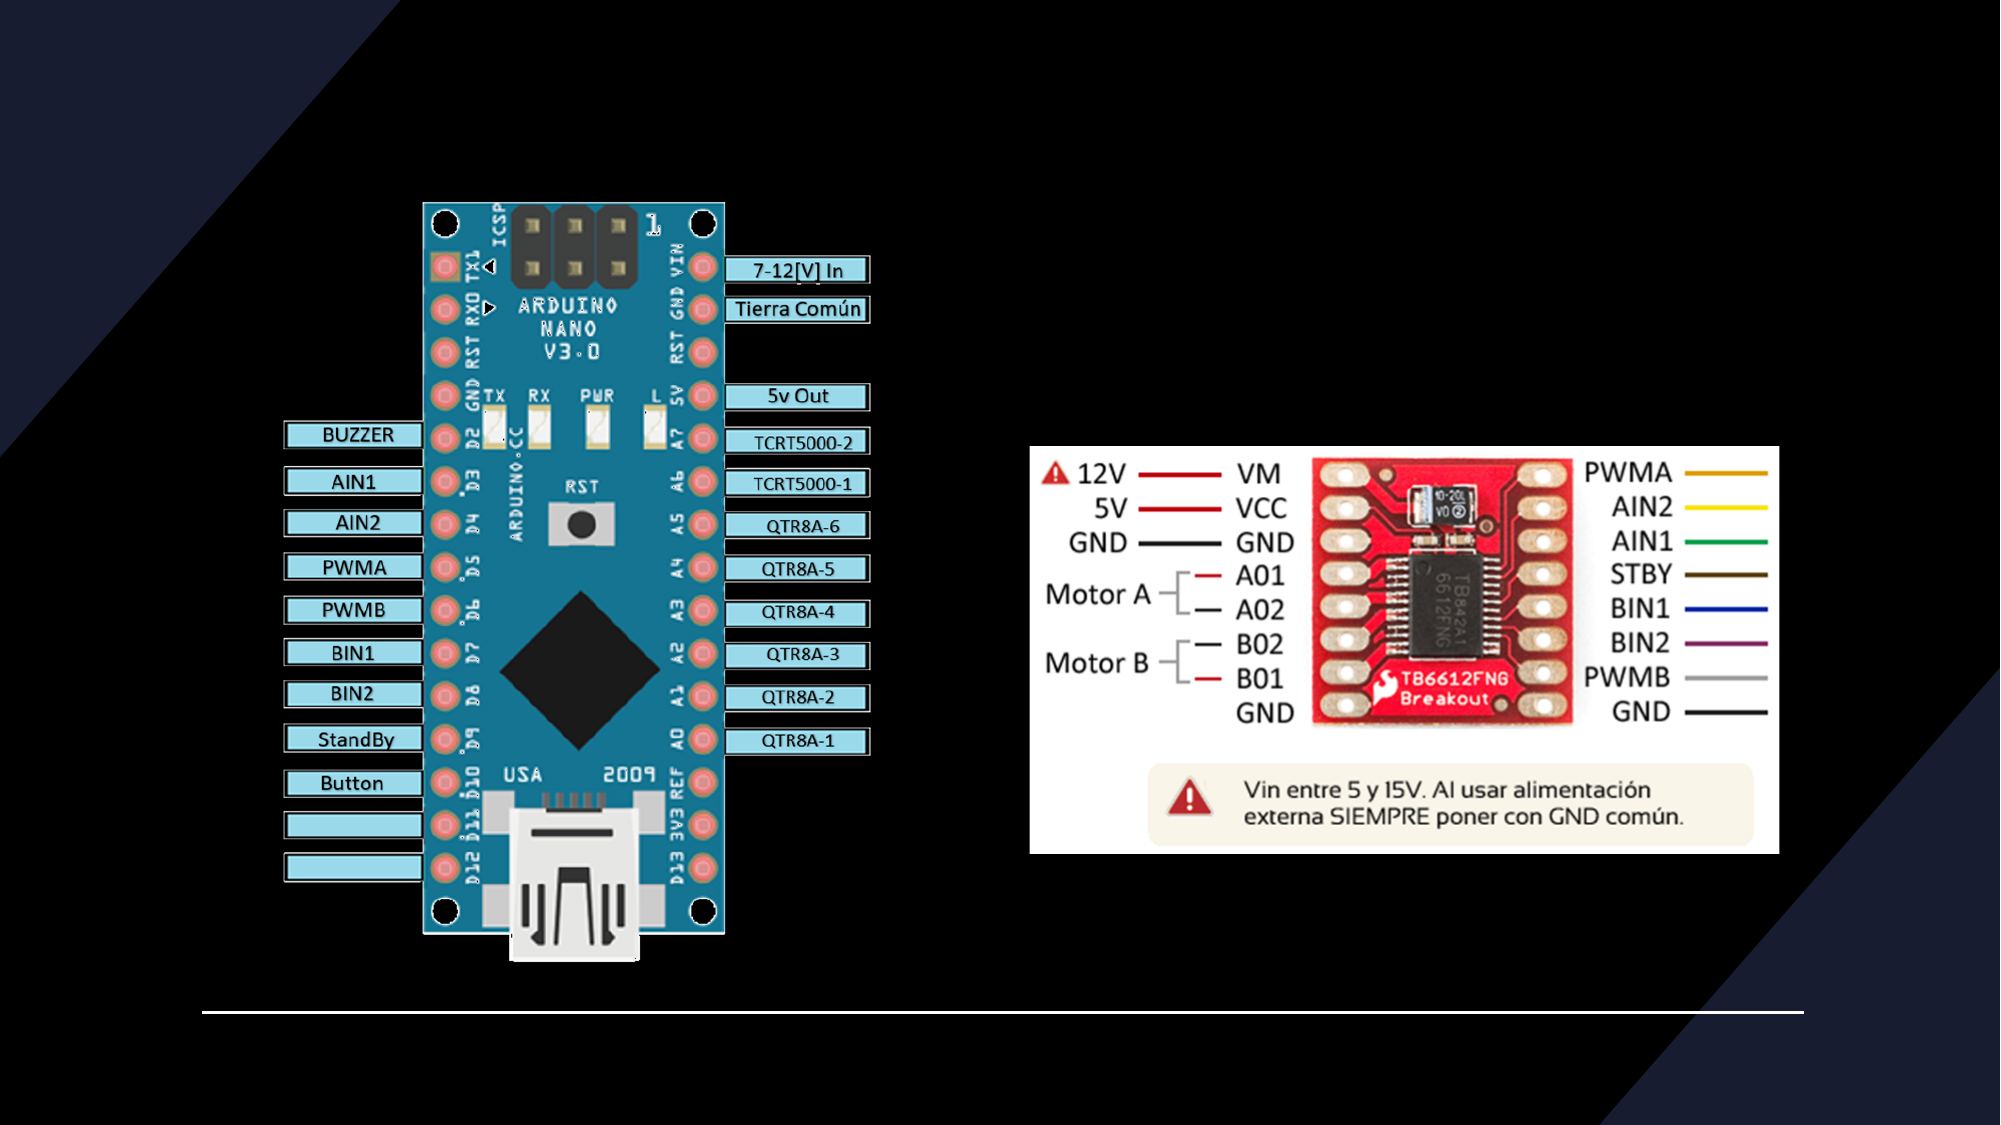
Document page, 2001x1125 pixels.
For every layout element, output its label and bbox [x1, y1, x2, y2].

picture [1029, 446, 1780, 854]
list [187, 192, 938, 964]
